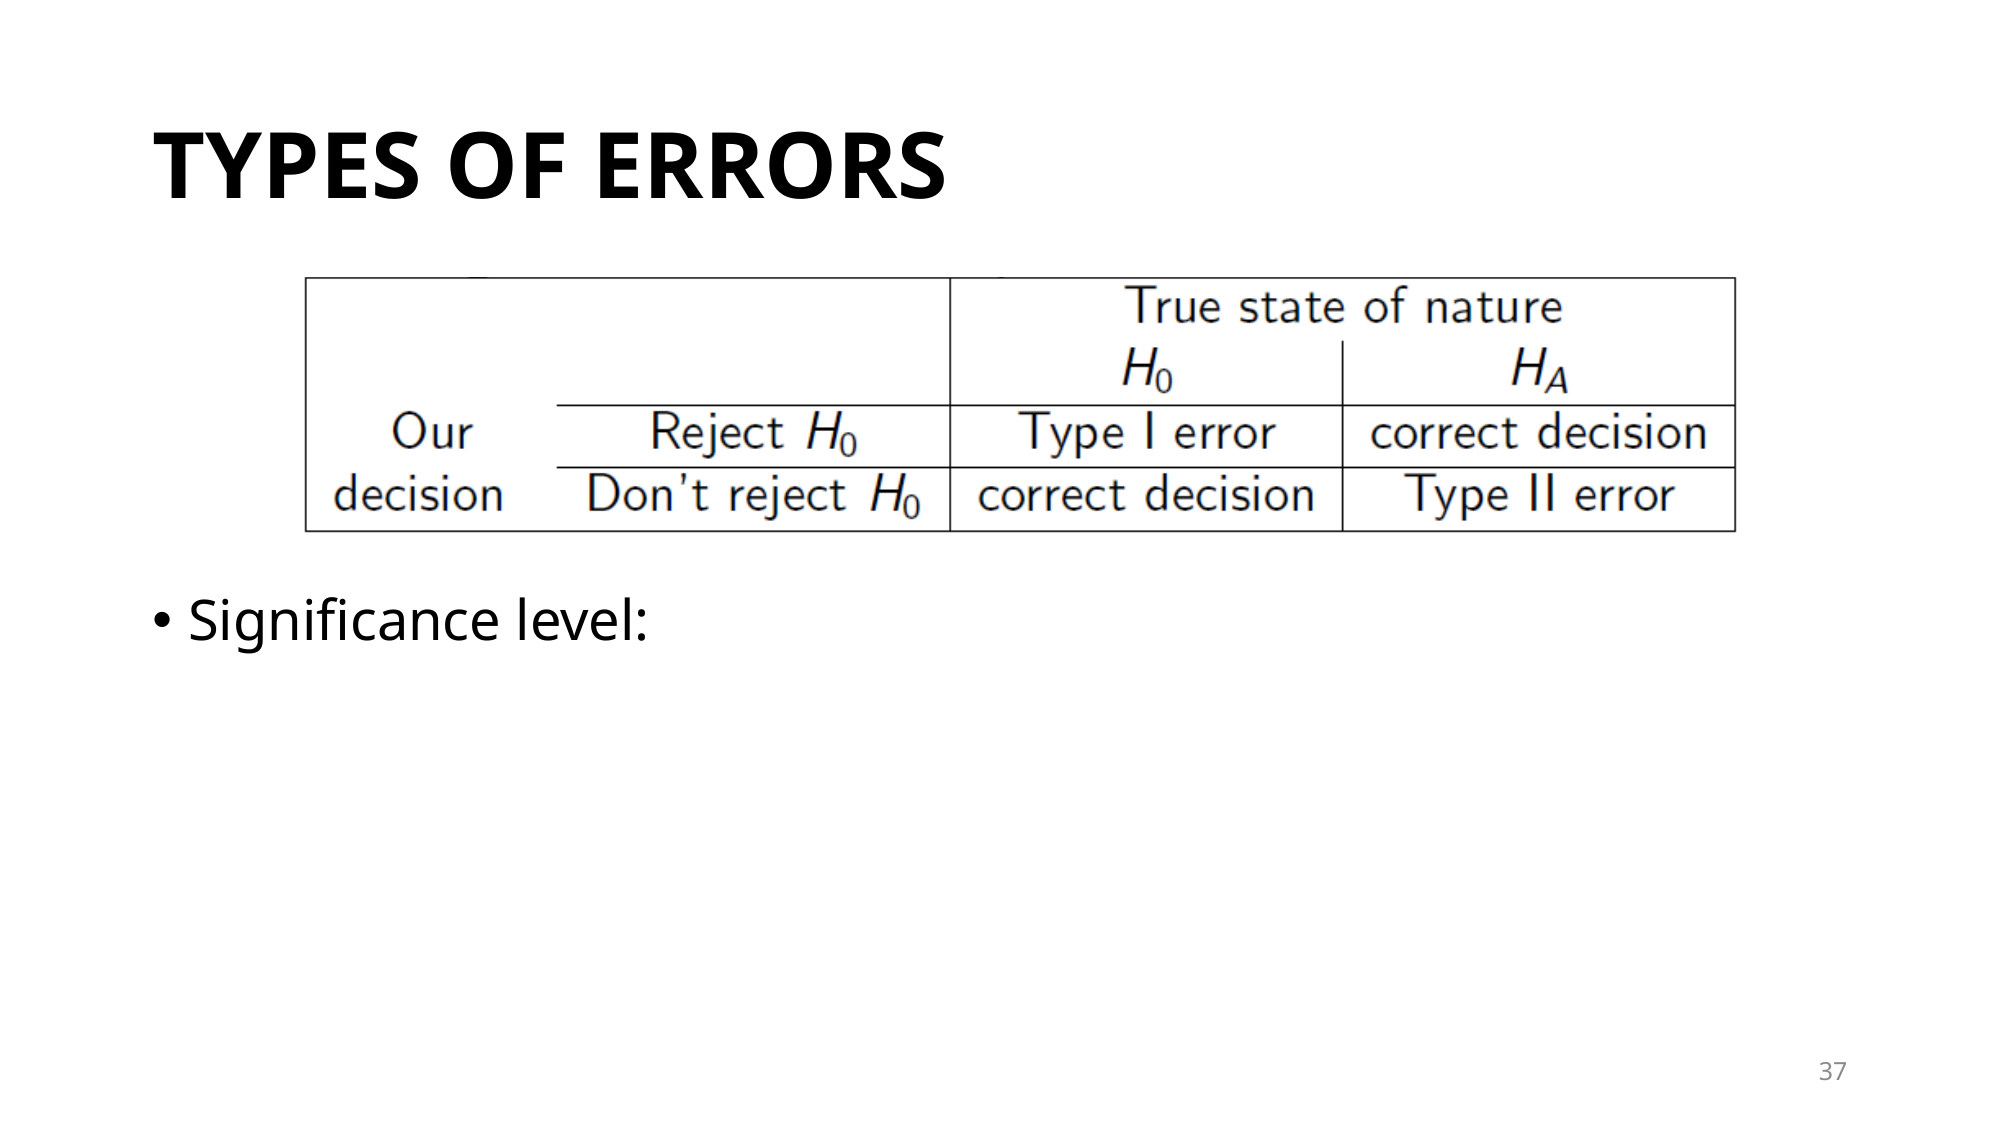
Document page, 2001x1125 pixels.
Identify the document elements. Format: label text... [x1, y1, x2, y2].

picture [293, 277, 1751, 540]
title TYPES OF ERRORS [137, 59, 1863, 278]
slide_number 37 [1412, 1042, 1863, 1103]
